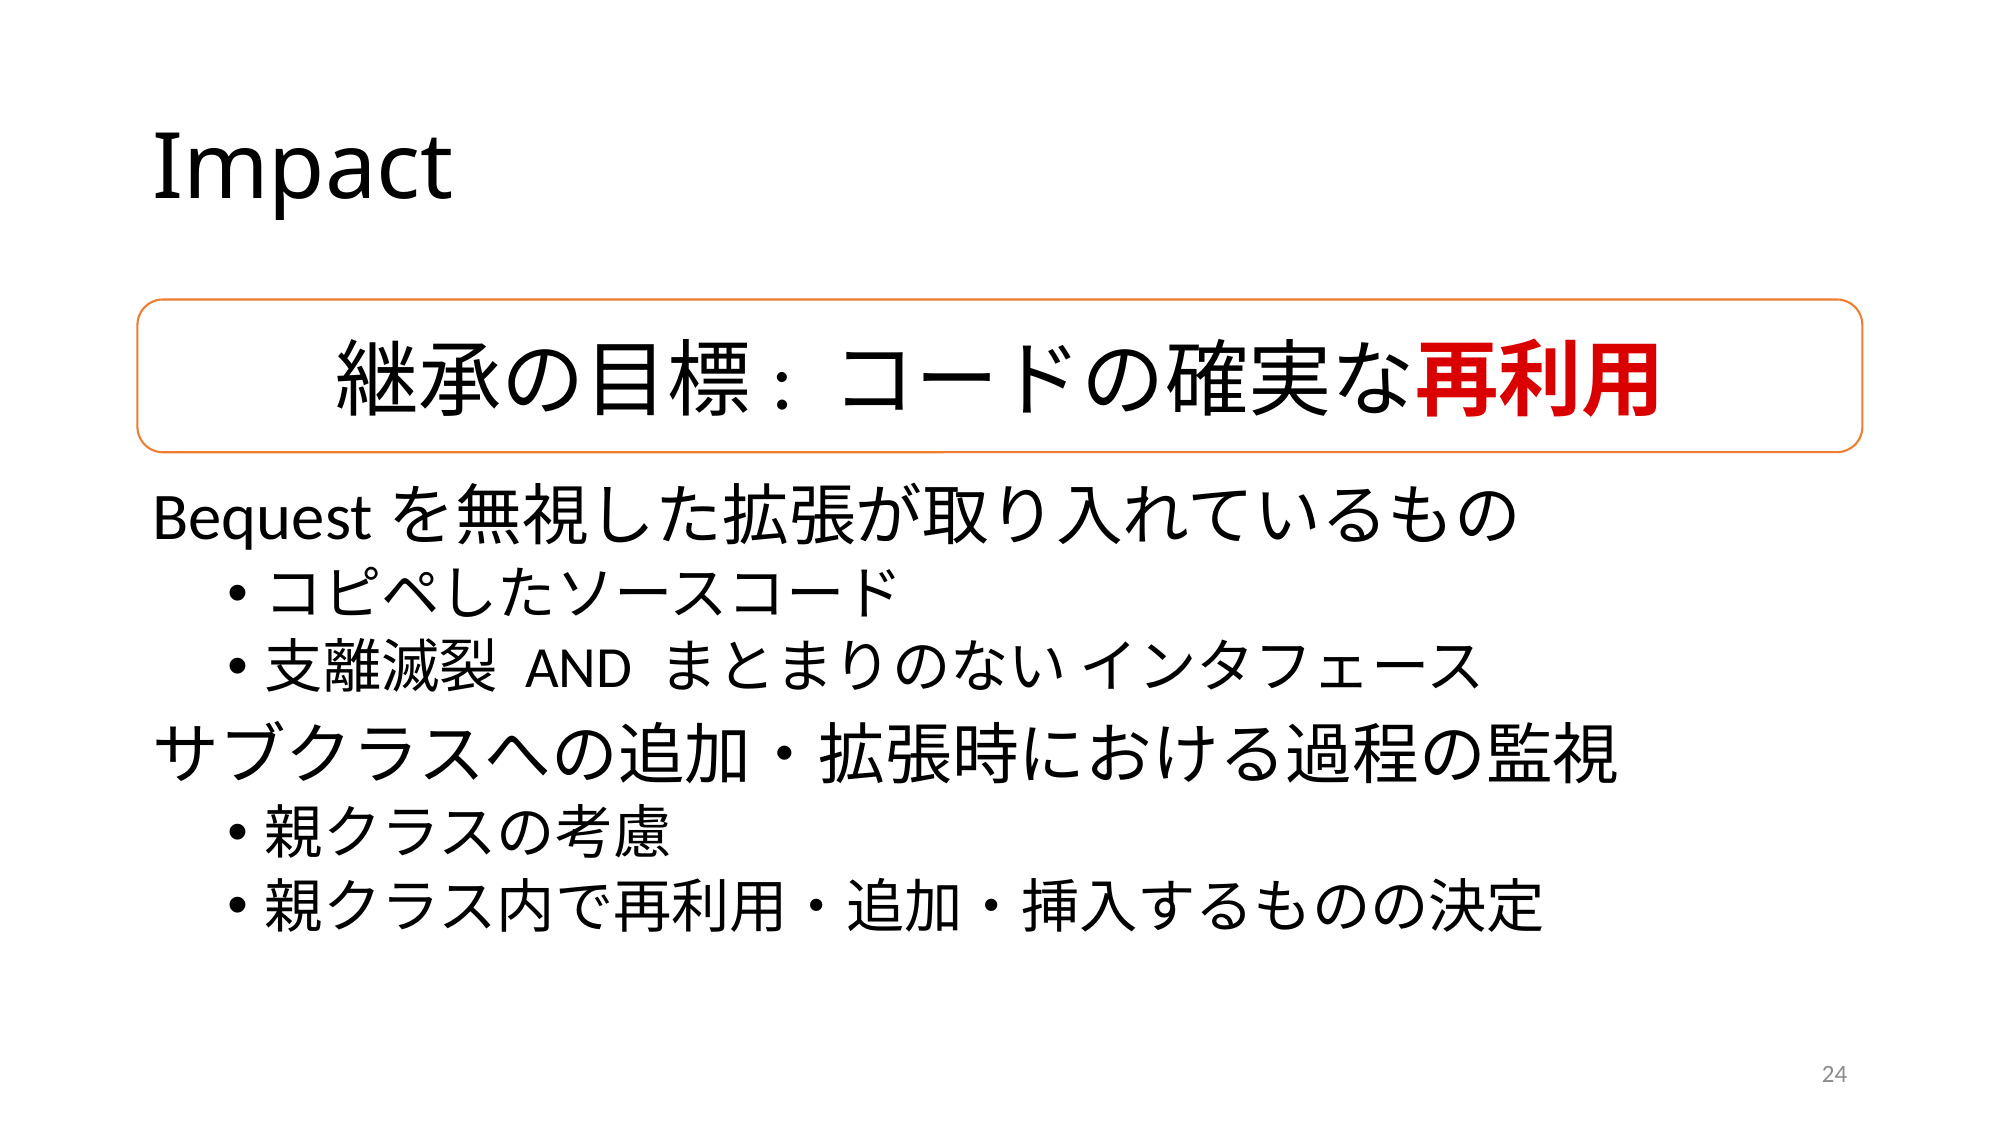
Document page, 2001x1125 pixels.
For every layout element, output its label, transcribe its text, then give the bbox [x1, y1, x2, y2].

title Impact [137, 59, 1863, 278]
text_box 継承の目標: コードの確実な再利用 [136, 298, 1864, 454]
slide_number 24 [1412, 1042, 1863, 1103]
list Bequestを無視した拡張が取り入れているもの コピペしたソースコード 支離滅裂 AND まとまりのない インタフェース サブクラスへの追加・拡張時における過程の監視 親クラスの考慮 親クラス内で再利用・追加・挿入するものの決定 [137, 474, 1863, 1014]
